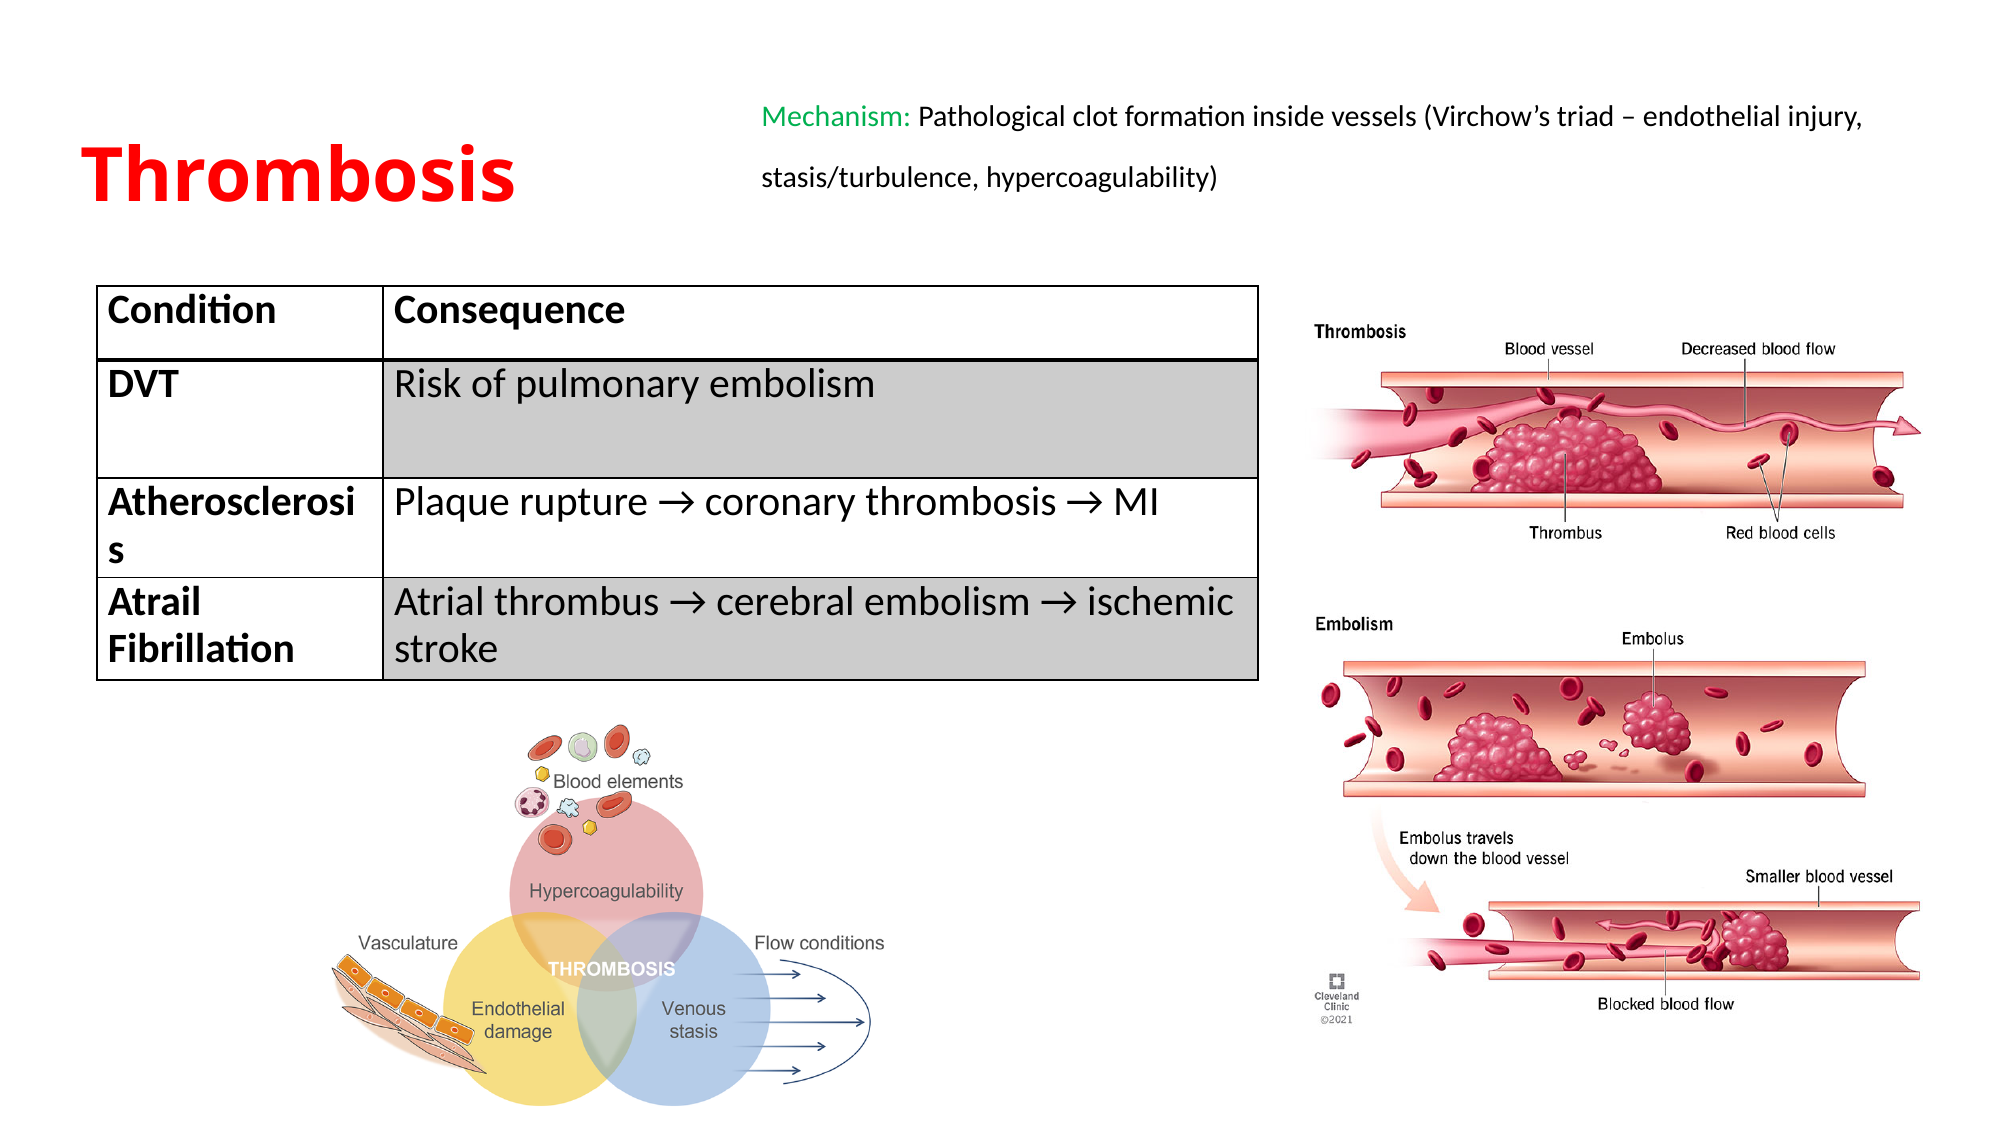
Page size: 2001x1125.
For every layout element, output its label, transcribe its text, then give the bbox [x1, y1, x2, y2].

table_header Consequence [384, 287, 1257, 358]
title Thrombosis [65, 68, 1791, 287]
table_cell Risk of pulmonary embolism [384, 362, 1257, 477]
picture [1298, 307, 1935, 1040]
table_cell DVT [98, 362, 382, 477]
table_cell Atrail Fibrillation [98, 578, 382, 679]
list Mechanism: Pathological clot formation inside vessels (Virchow’s triad – endothelial injury, stasis/turbulence, hypercoagulability) [746, 47, 1935, 202]
table_cell Plaque rupture → coronary thrombosis → MI [384, 479, 1257, 577]
table_header Condition [98, 287, 382, 358]
table_cell Atrial thrombus → cerebral embolism → ischemic stroke [384, 578, 1257, 679]
picture [330, 723, 885, 1107]
table_cell Atherosclerosis [98, 479, 382, 577]
